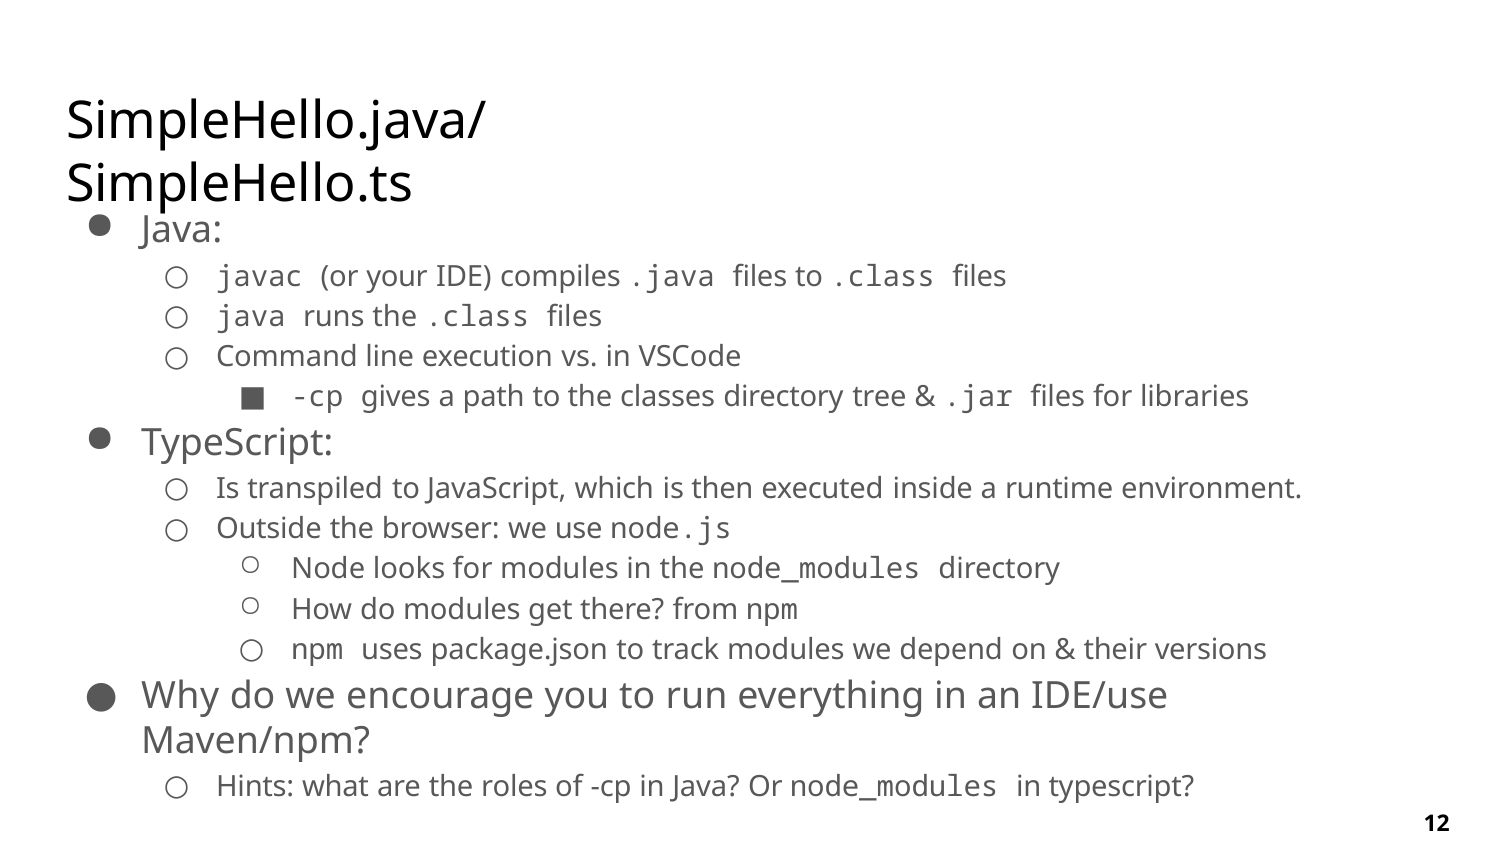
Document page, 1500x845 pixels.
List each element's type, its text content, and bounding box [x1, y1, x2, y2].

slide_number 12 [1417, 808, 1498, 837]
title SimpleHello.java/SimpleHello.ts [64, 84, 803, 228]
text_box Java: javac (or your IDE) compiles .java files to .class files java runs the .class files Command line execution vs. in VSCode -cp gives a path to the classes directory tree & .jar files for libraries TypeScript: Is transpiled to JavaScript, which is then executed inside a runtime environment. Outside the browser: we use node.js Node looks for modules in the node_modules directory How do modules get there? from npm npm uses package.json to track modules we depend on & their versions Why do we encourage you to run everything in an IDE/use Maven/npm? Hints: what are the roles of -cp in Java? Or node_modules in typescript? [83, 195, 1340, 802]
